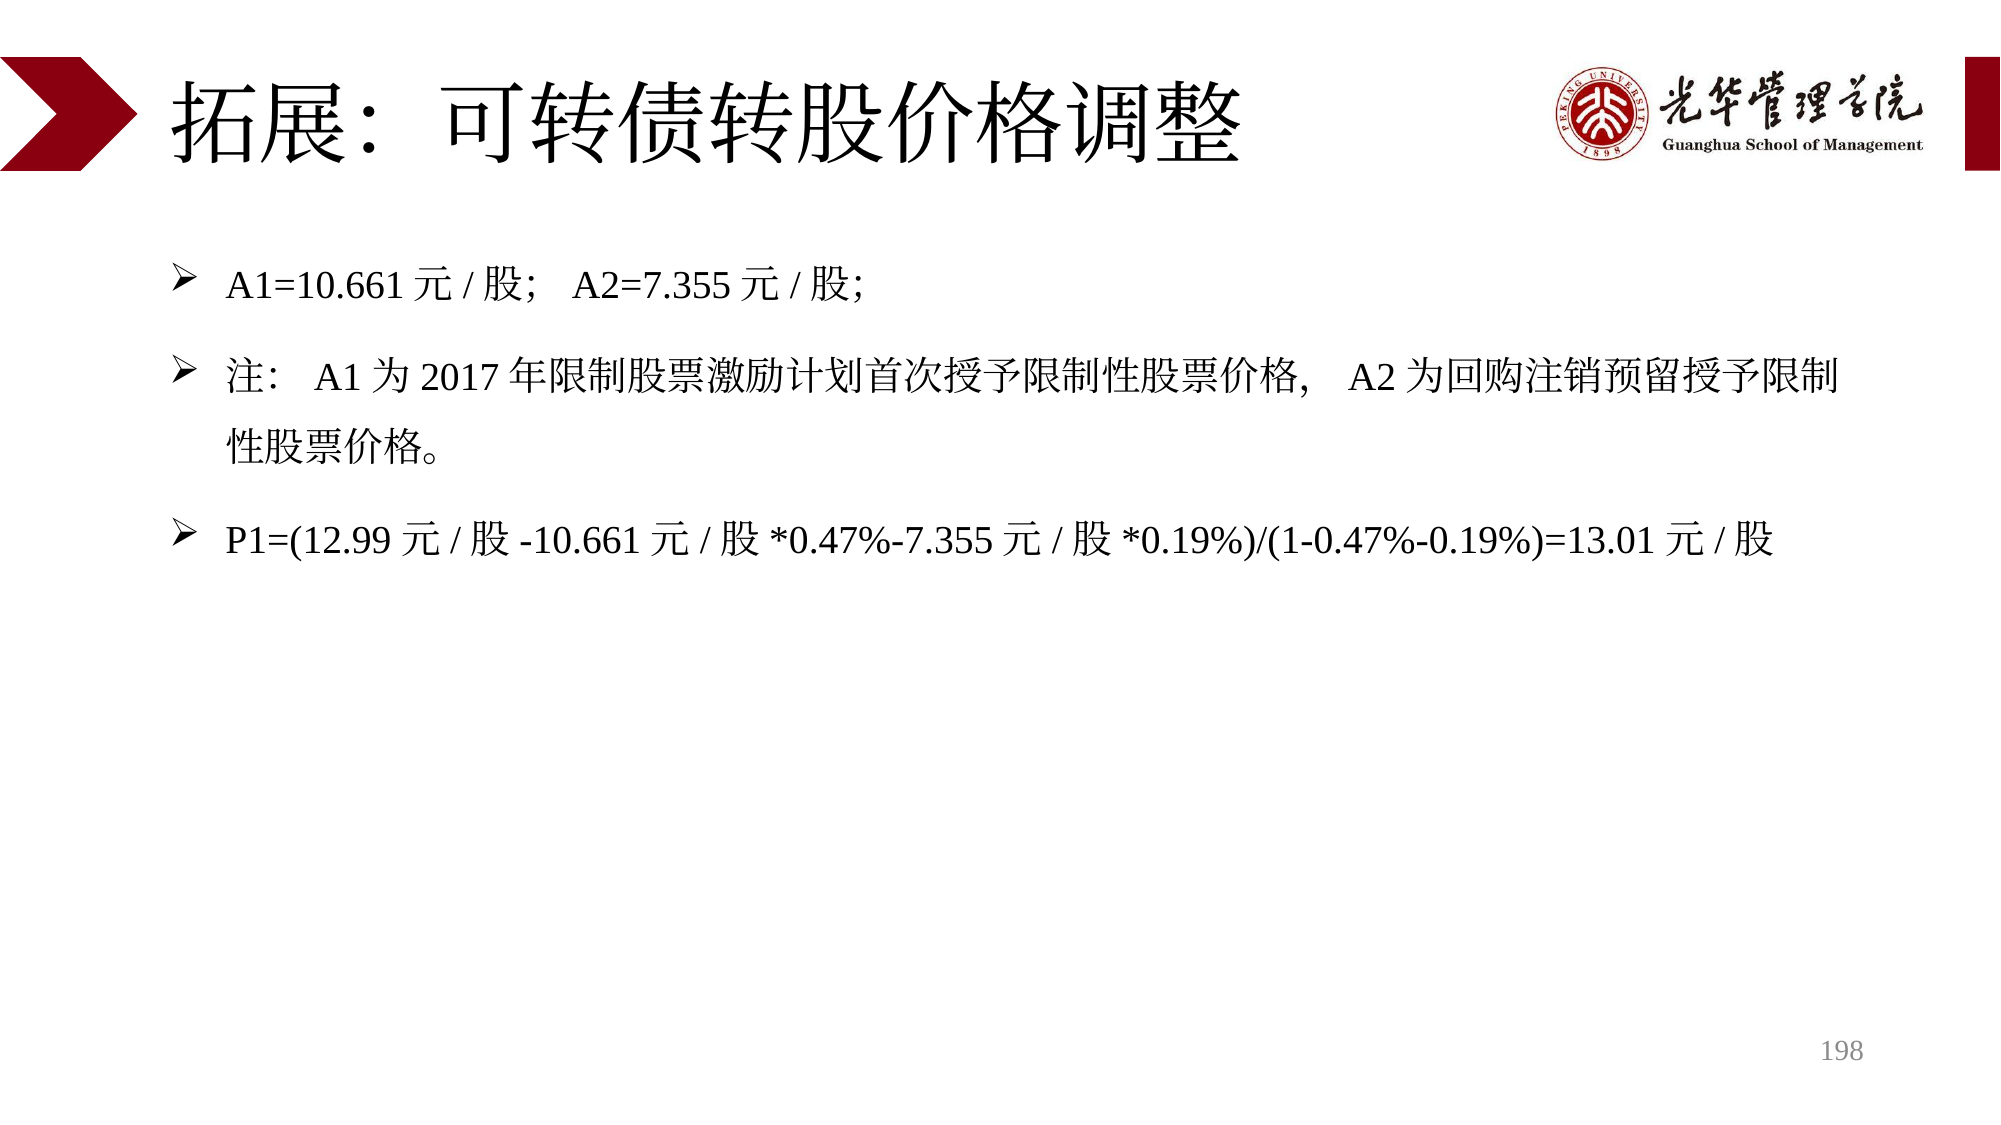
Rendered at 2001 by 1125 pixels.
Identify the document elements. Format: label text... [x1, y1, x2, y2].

slide_number 198 [1429, 1018, 1880, 1079]
list A1=10.661元/股；A2=7.355元/股； 注：A1为2017年限制股票激励计划首次授予限制性股票价格，A2为回购注销预留授予限制性股票价格。 P1=(12.99元/股-10.661元/股*0.47%-7.355元/股*0.19%)/(1-0.47%-0.19%)=13.01元/股 [154, 227, 1880, 986]
picture [1507, 27, 1965, 200]
title 拓展：可转债转股价格调整 [154, 59, 1537, 195]
